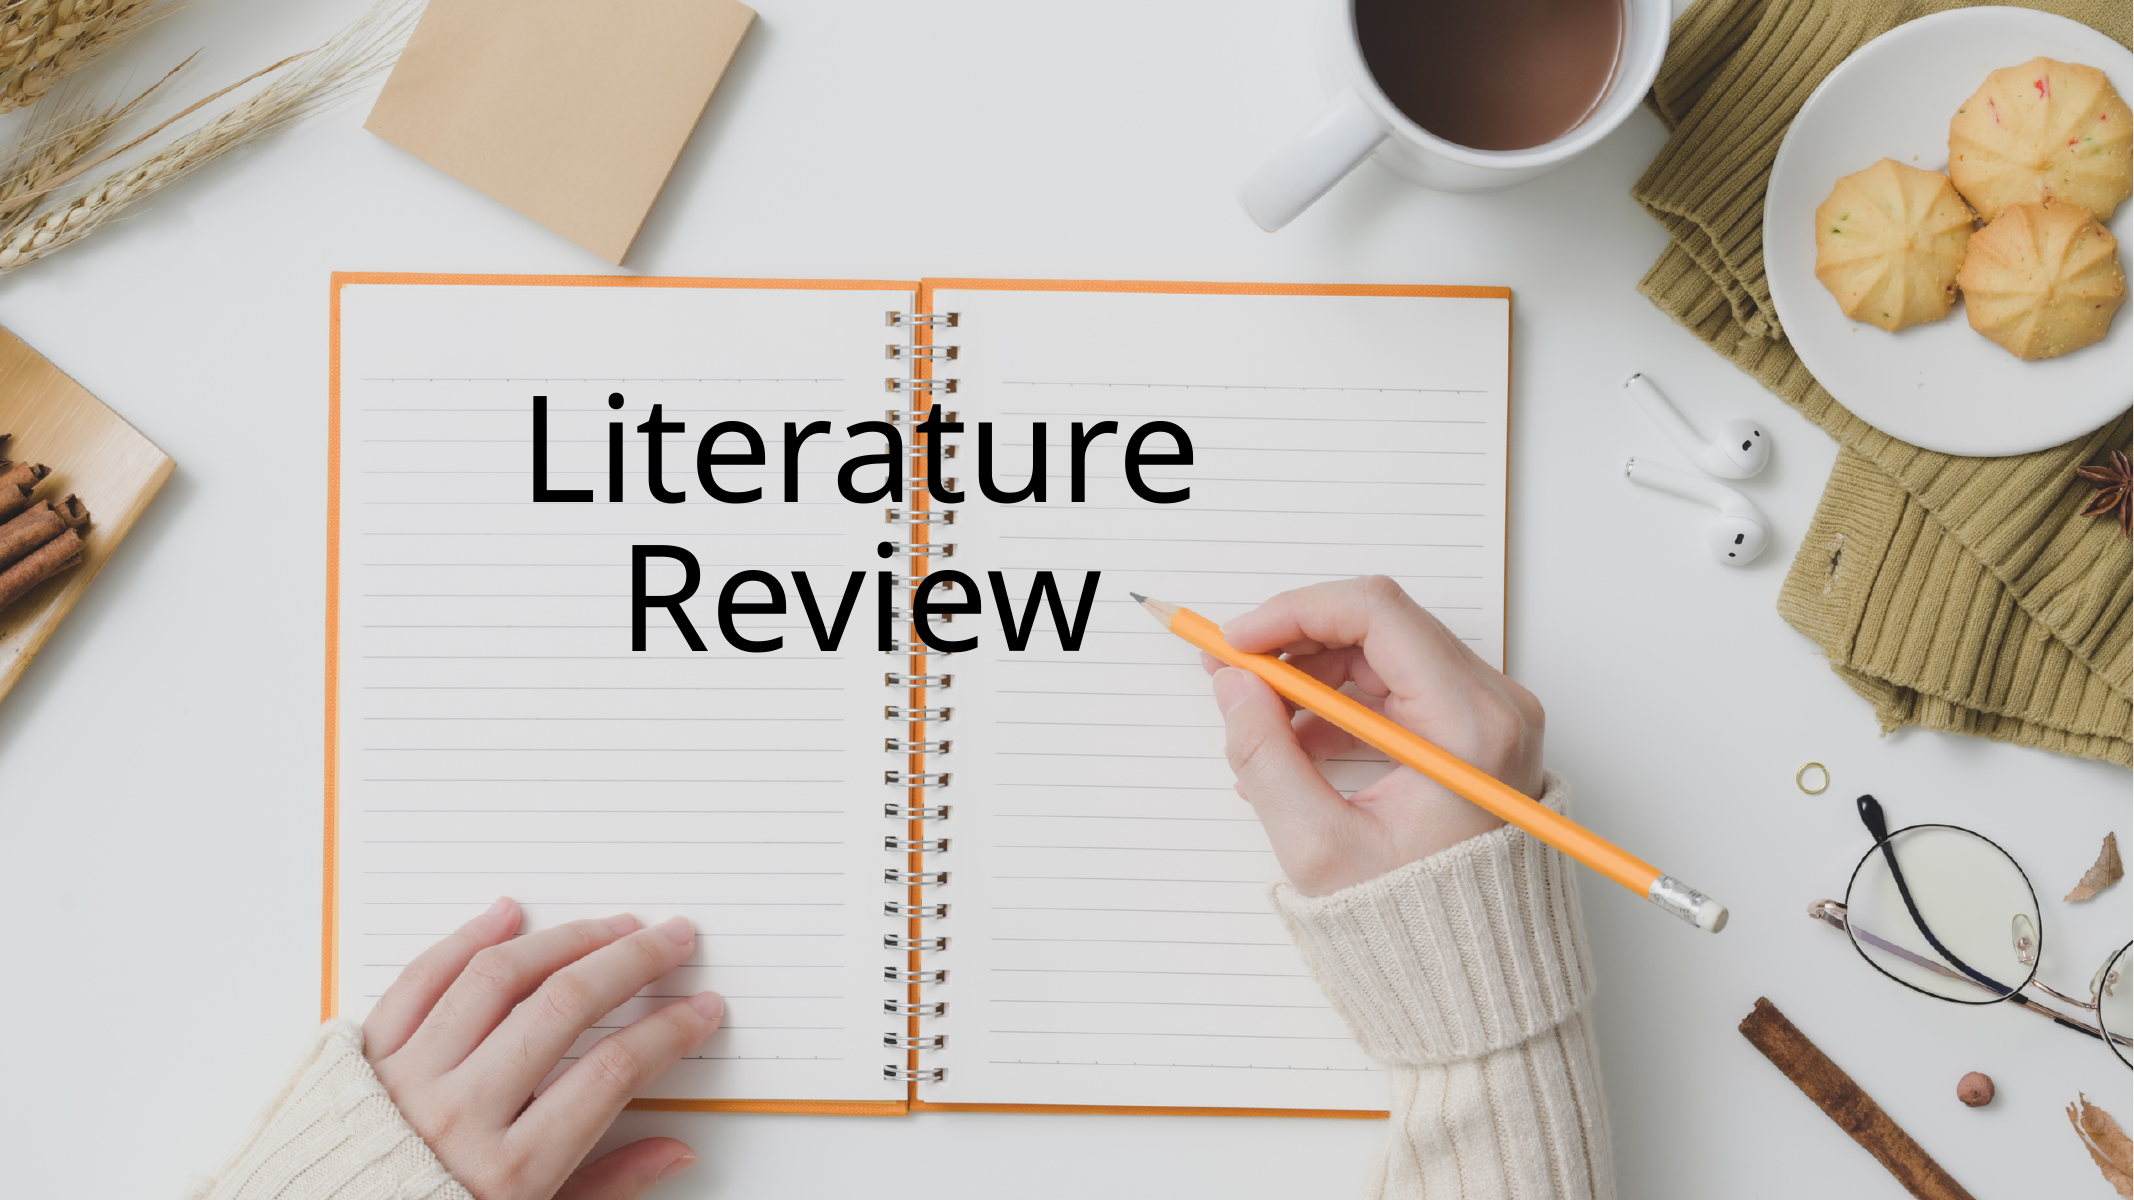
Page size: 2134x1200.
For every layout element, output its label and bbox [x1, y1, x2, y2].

text_box [353, 367, 1369, 630]
picture [0, 0, 2134, 1200]
